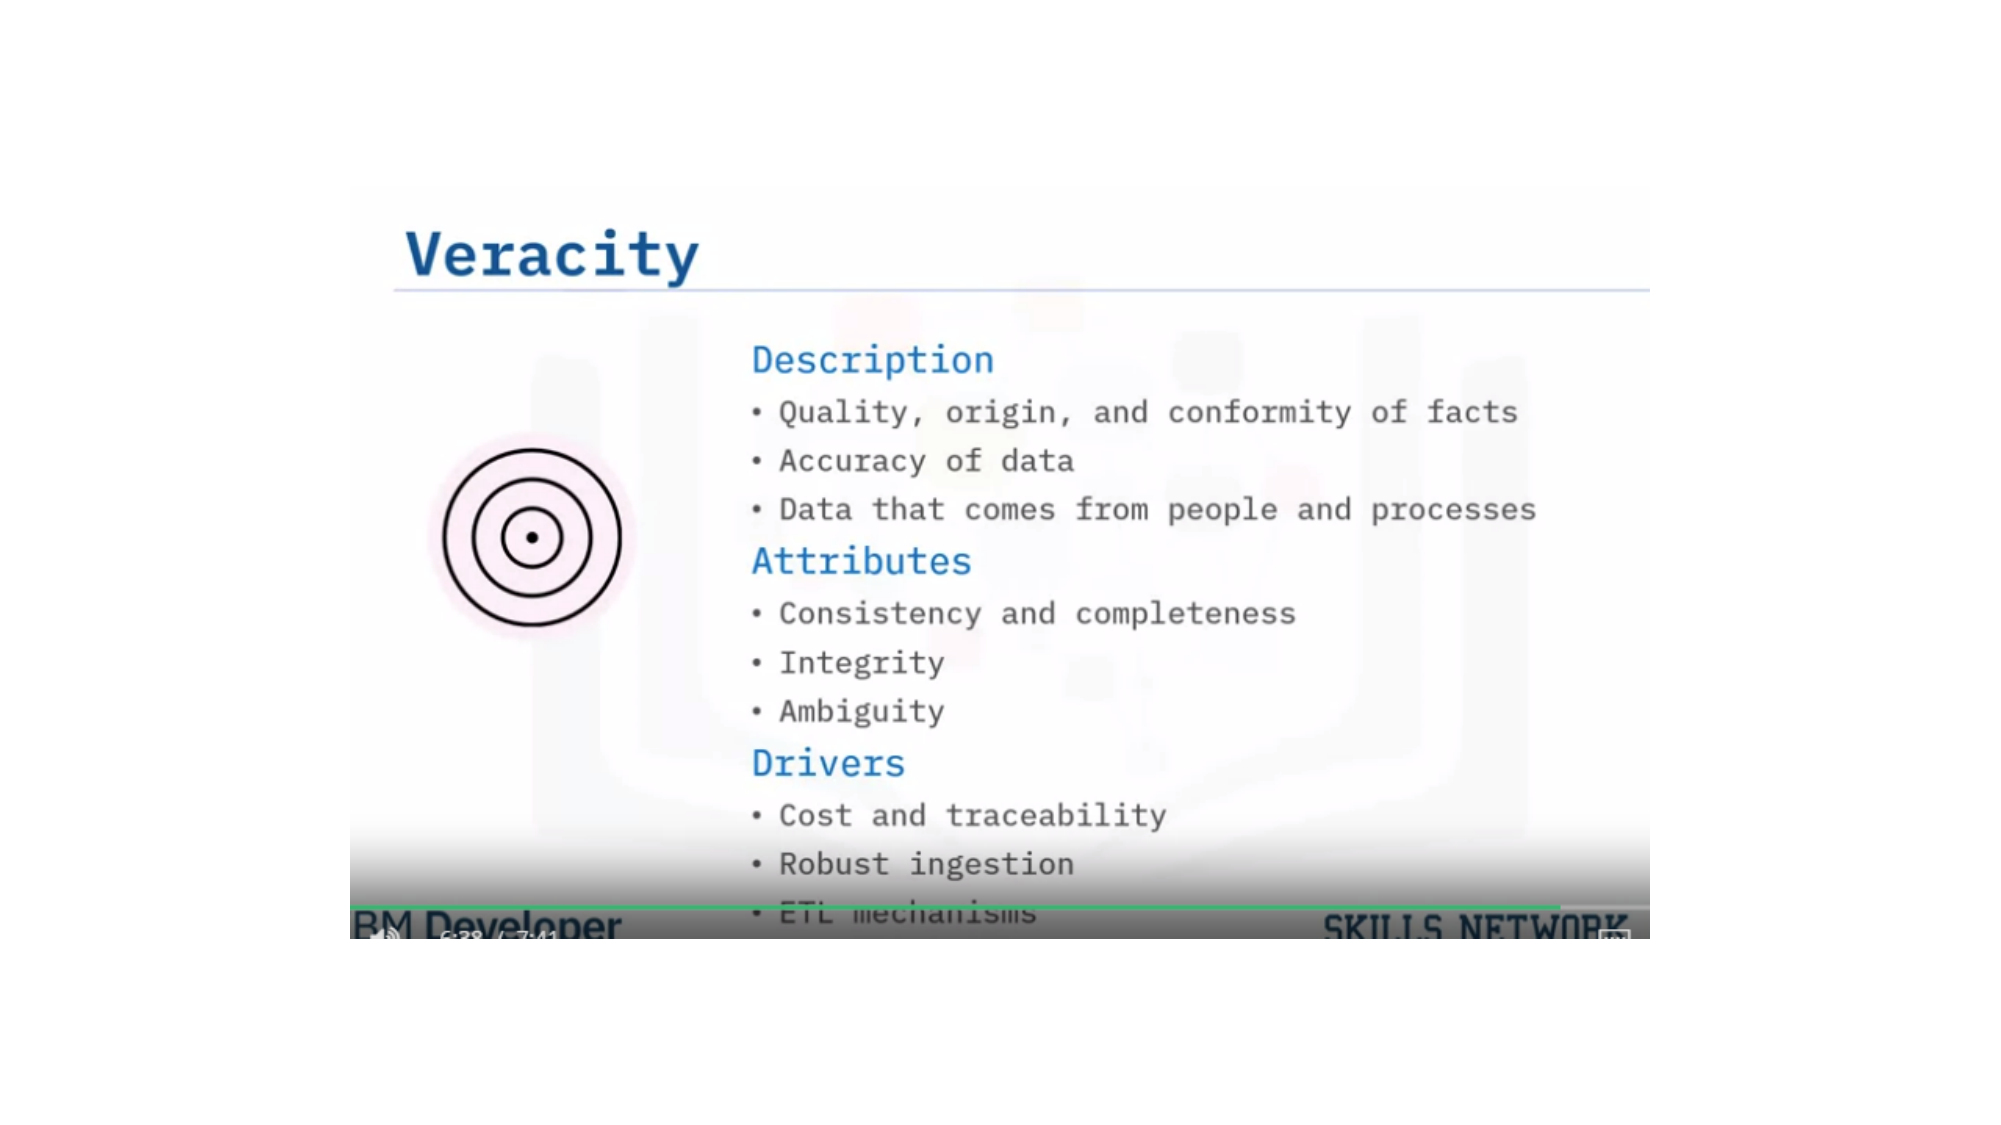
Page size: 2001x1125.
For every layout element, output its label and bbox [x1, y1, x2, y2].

picture [350, 186, 1650, 939]
